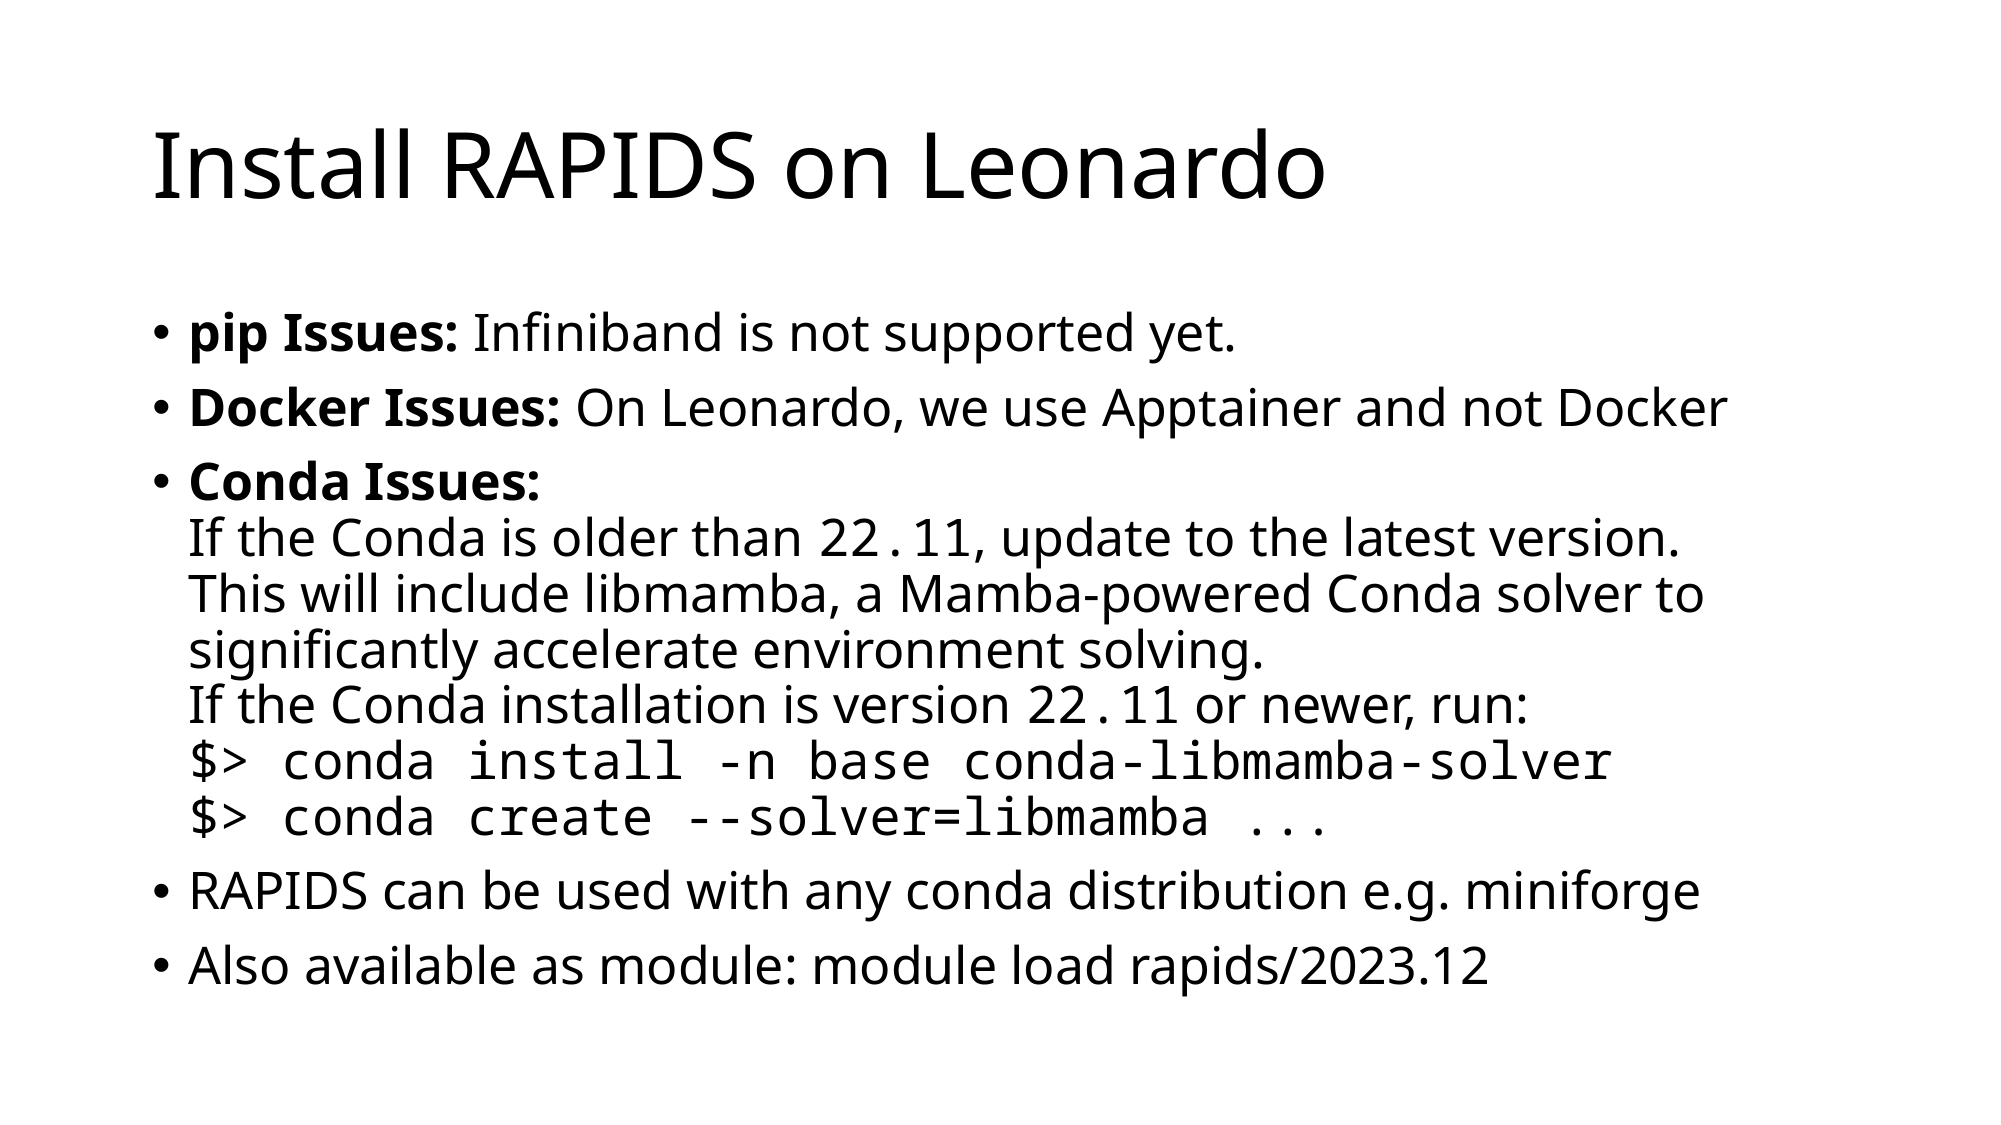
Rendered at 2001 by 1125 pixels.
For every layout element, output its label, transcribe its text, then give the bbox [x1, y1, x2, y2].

title Install RAPIDS on Leonardo [137, 59, 1863, 278]
list pip Issues: Infiniband is not supported yet. Docker Issues: On Leonardo, we use Apptainer and not Docker Conda Issues: If the Conda is older than 22.11, update to the latest version. This will include libmamba, a Mamba-powered Conda solver to significantly accelerate environment solving. If the Conda installation is version 22.11 or newer, run: $> conda install -n base conda-libmamba-solver $> conda create --solver=libmamba ... RAPIDS can be used with any conda distribution e.g. miniforge Also available as module: module load rapids/2023.12 [137, 299, 1863, 1014]
